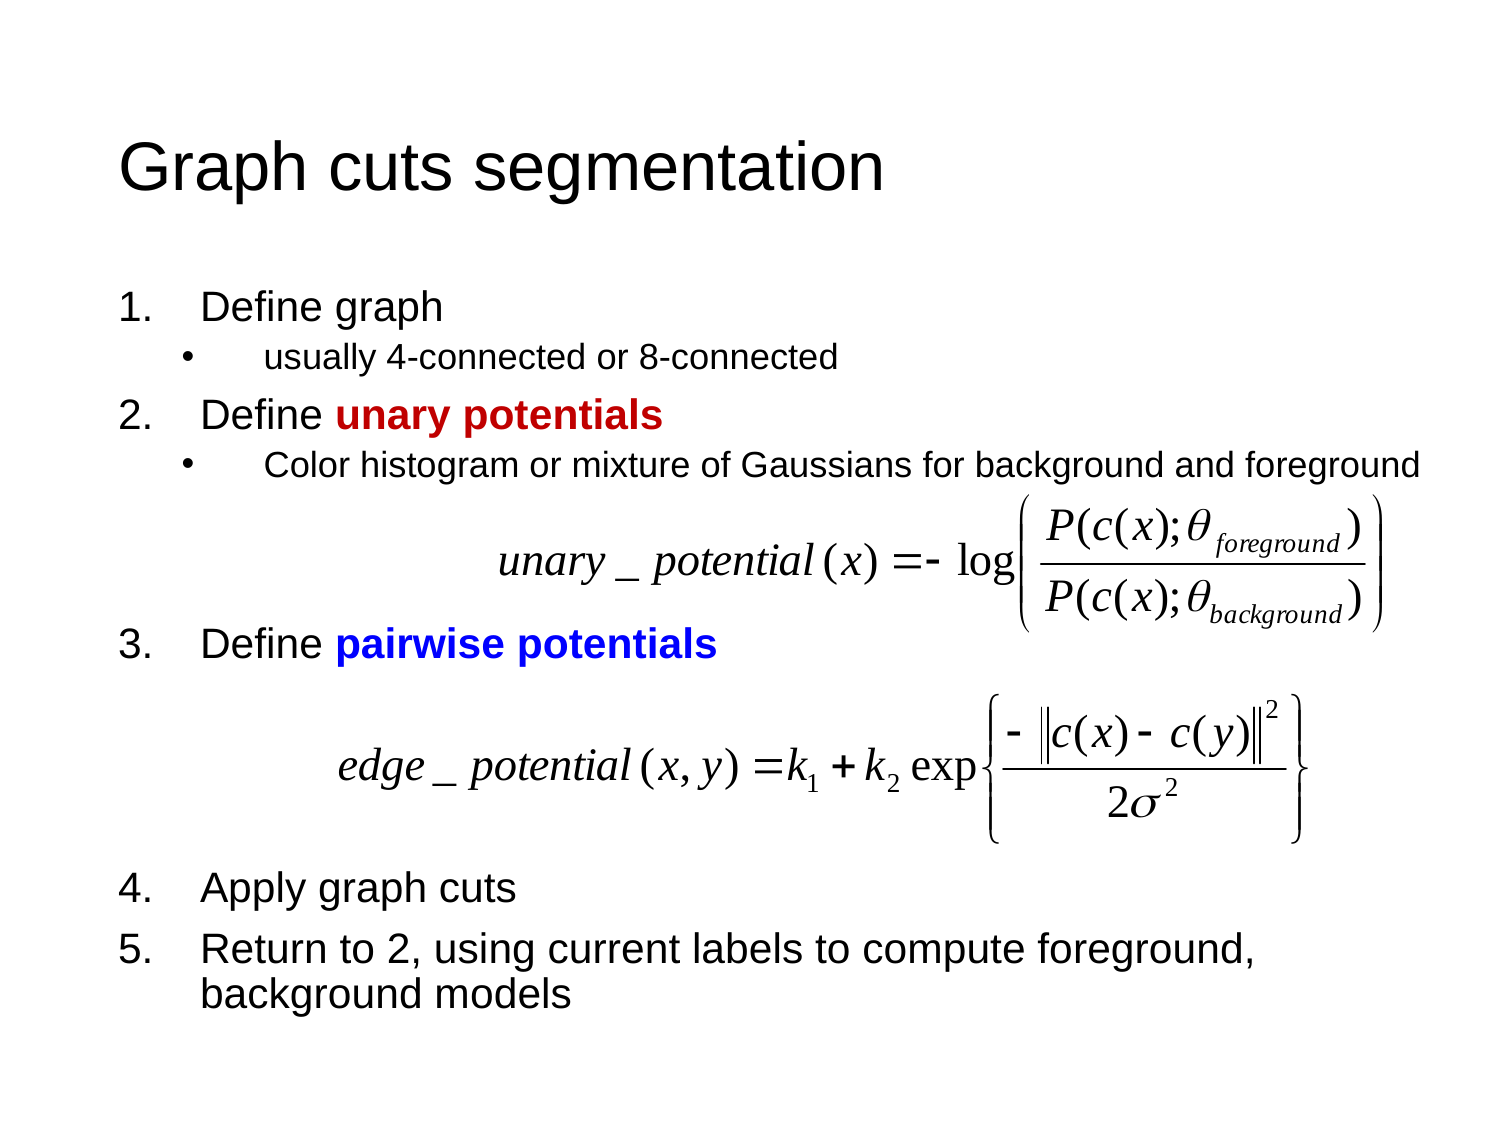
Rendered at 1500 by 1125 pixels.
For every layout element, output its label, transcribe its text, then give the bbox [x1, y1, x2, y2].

title Graph cuts segmentation [103, 59, 1397, 277]
list Define graph usually 4-connected or 8-connected Define unary potentials Color histogram or mixture of Gaussians for background and foreground Define pairwise potentials Apply graph cuts Return to 2, using current labels to compute foreground, background models [103, 277, 1454, 1053]
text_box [331, 683, 1318, 855]
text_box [492, 486, 1397, 642]
